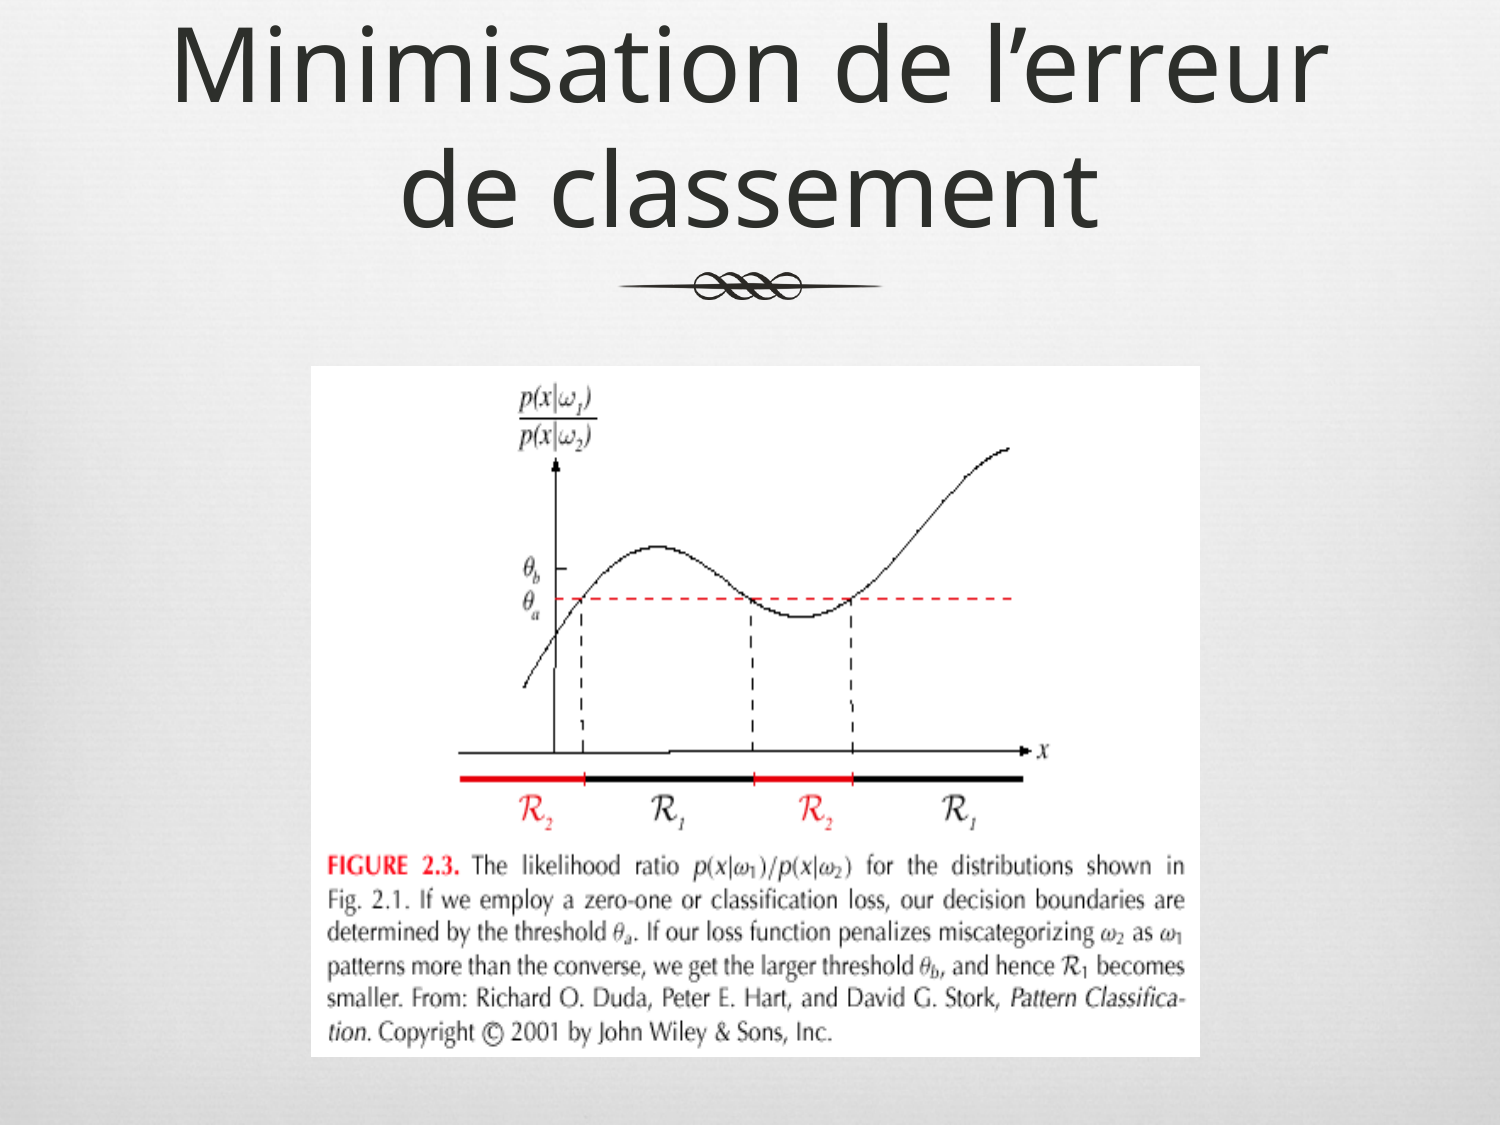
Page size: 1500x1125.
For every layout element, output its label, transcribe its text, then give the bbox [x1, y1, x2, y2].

picture [310, 366, 1201, 1058]
picture [615, 272, 885, 300]
title Minimisation de l’erreur de classement [112, 11, 1388, 236]
